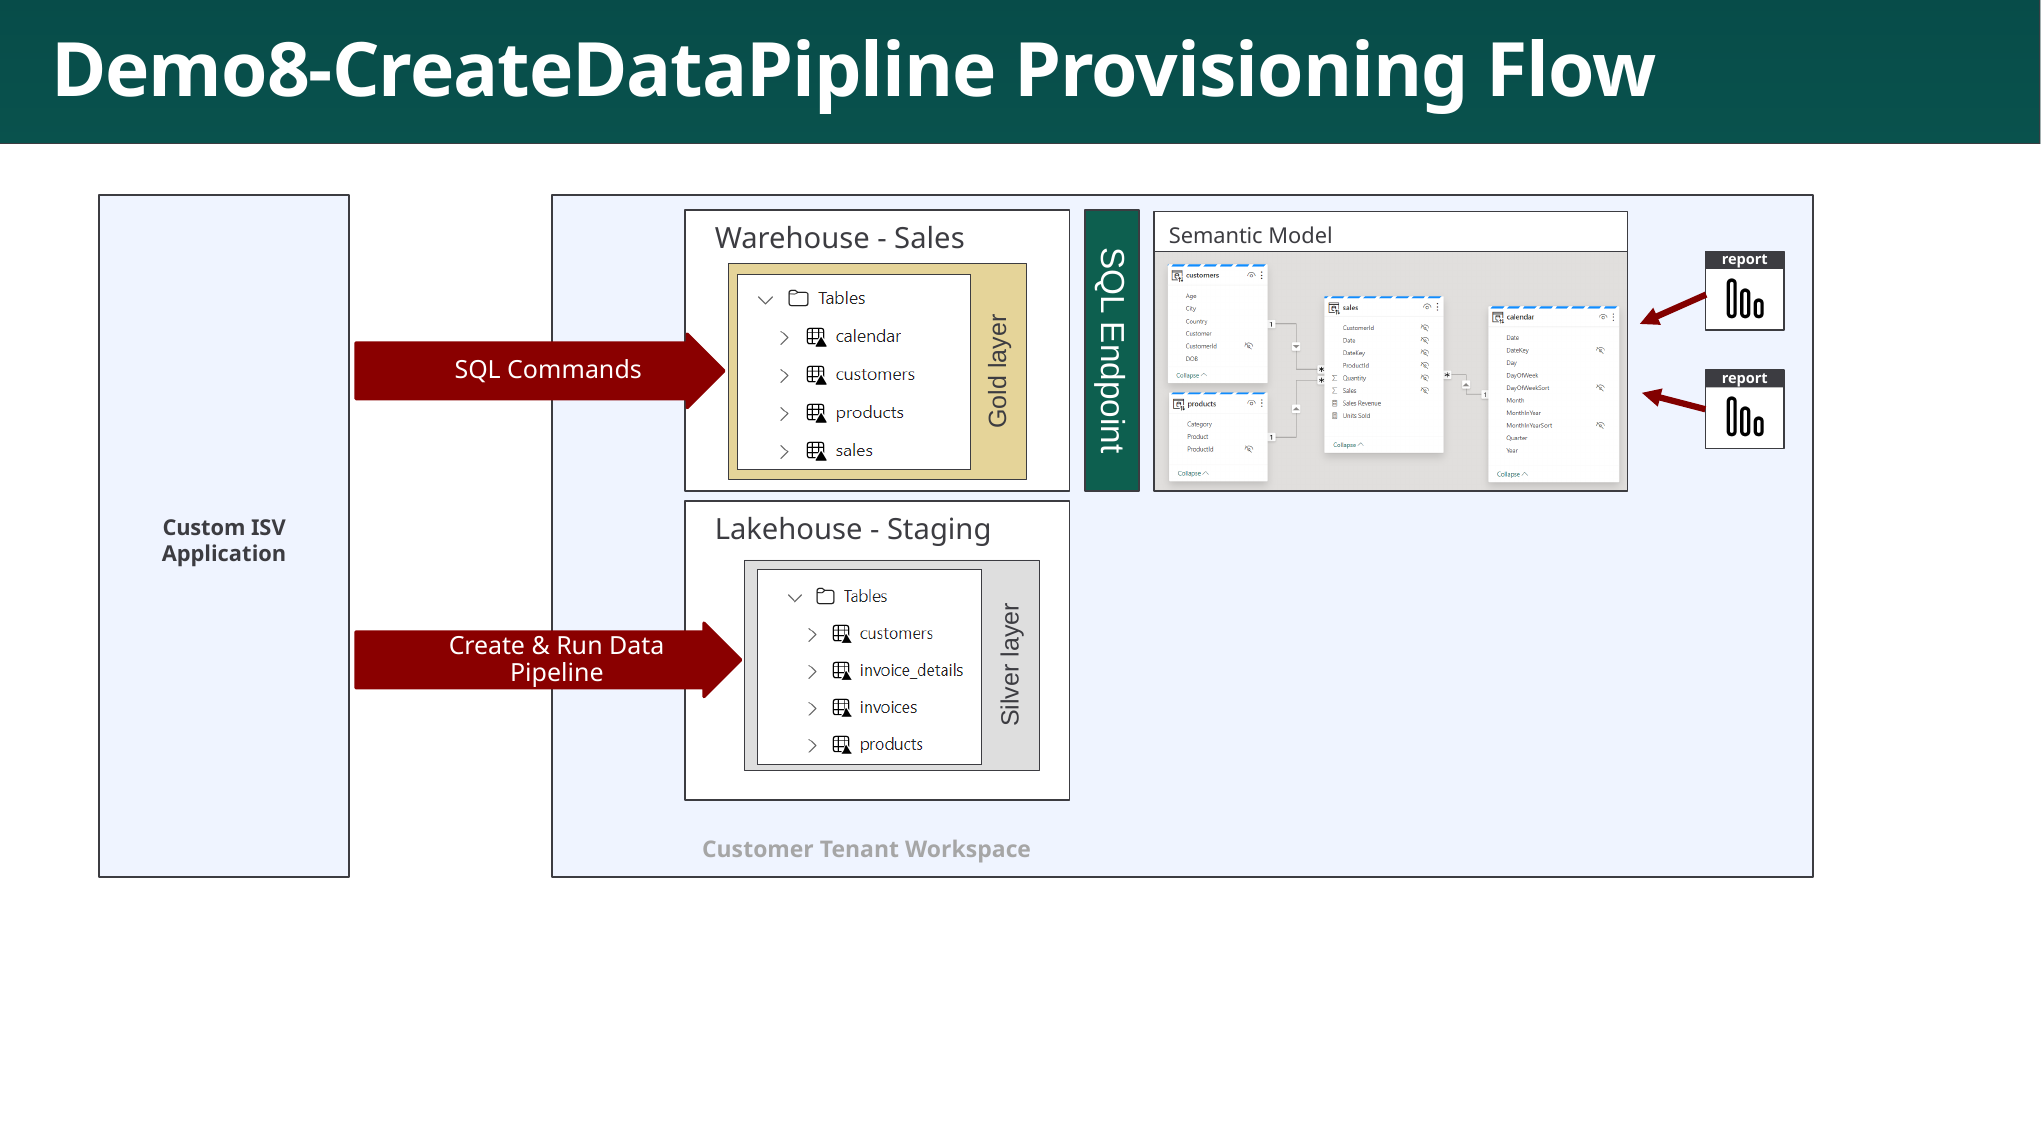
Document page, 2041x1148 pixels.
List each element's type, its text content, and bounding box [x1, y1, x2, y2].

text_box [355, 559, 1040, 771]
text_box Warehouse - Sales [684, 209, 1070, 492]
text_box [1639, 251, 1785, 449]
title Demo8-CreateDataPipline Provisioning Flow [51, 31, 1988, 113]
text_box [355, 262, 1027, 480]
text_box Custom ISV Application [98, 194, 350, 878]
text_box Customer Tenant Workspace [551, 194, 1814, 878]
text_box SQL Endpoint [1084, 209, 1140, 492]
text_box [1153, 211, 1628, 492]
text_box Lakehouse - Staging [684, 500, 1070, 801]
